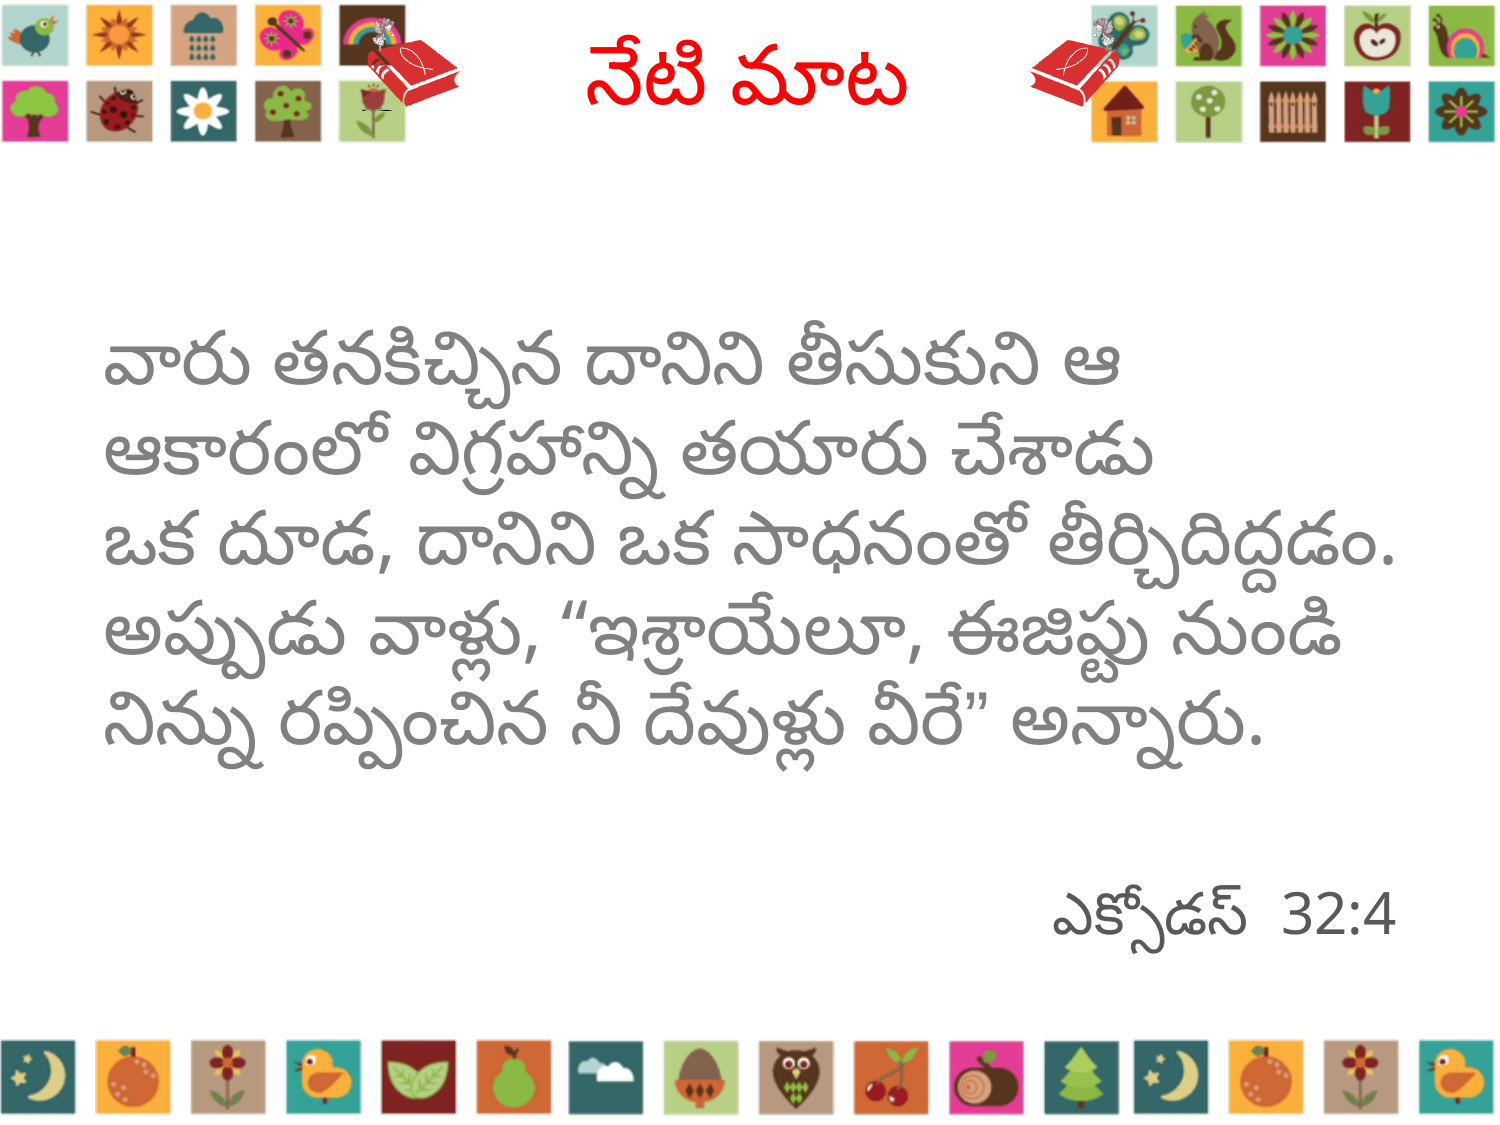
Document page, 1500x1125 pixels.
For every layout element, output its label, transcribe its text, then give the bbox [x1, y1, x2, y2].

text_box ఎక్సోడస్ 32:4 [779, 868, 1412, 954]
picture [0, 3, 492, 150]
picture [998, 3, 1500, 150]
text_box వారు తనకిచ్చిన దానిని తీసుకుని ఆ ఆకారంలో విగ్రహాన్ని తయారు చేశాడు ఒక దూడ, దానిని ఒక సాధనంతో తీర్చిదిద్దడం. అప్పుడు వాళ్లు, “ఇశ్రాయేలూ, ఈజిప్టు నుండి నిన్ను రప్పించిన నీ దేవుళ్లు వీరే” అన్నారు. [88, 302, 1436, 858]
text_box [0, 1028, 1500, 1118]
text_box నేటి మాట [425, 13, 1078, 129]
